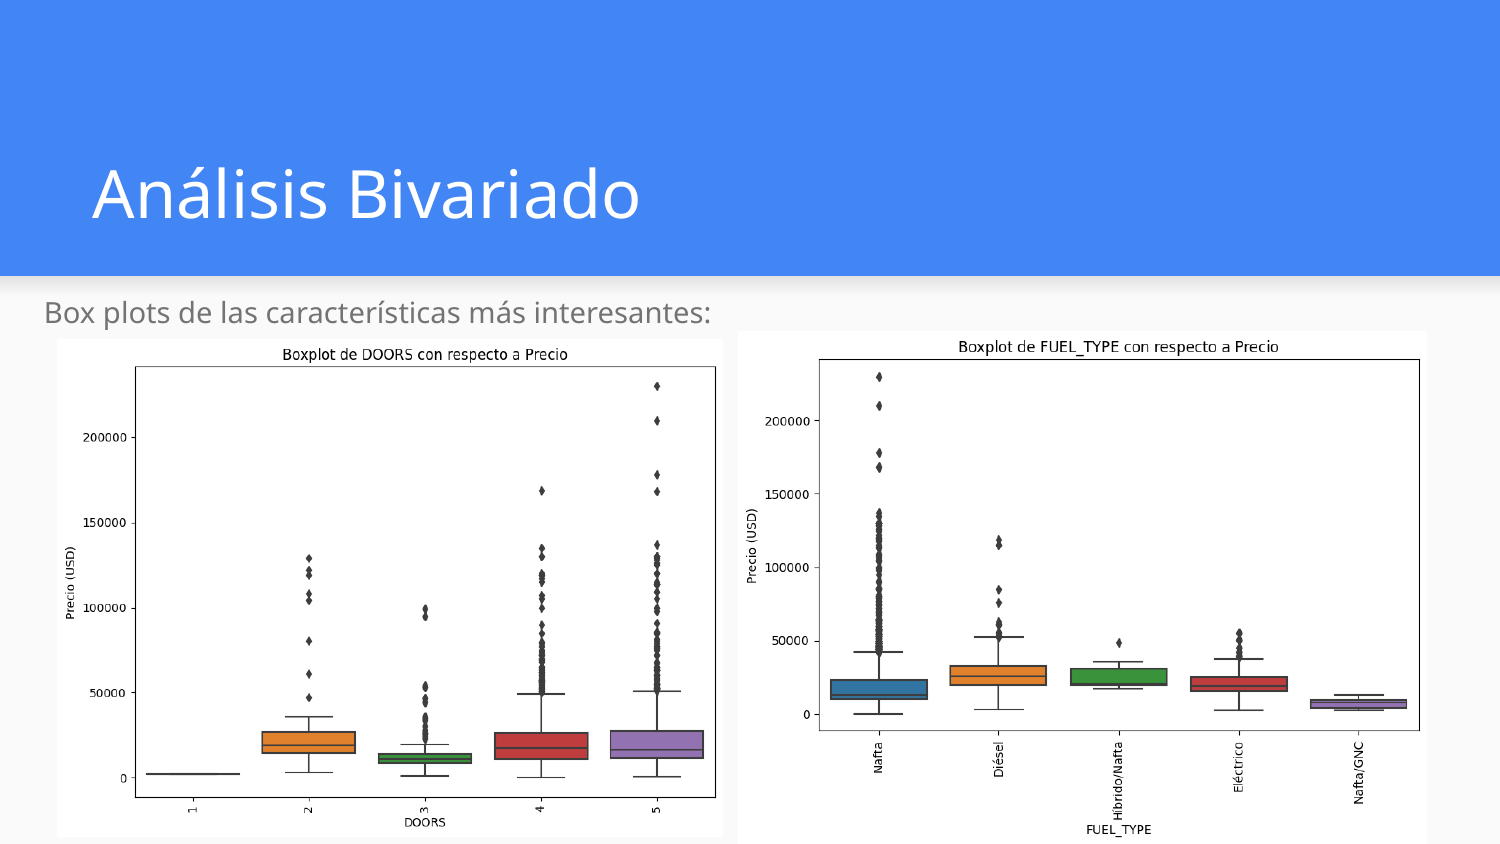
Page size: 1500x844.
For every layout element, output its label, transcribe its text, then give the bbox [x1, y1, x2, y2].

picture [738, 331, 1427, 844]
title Análisis Bivariado [77, 121, 1427, 248]
list Box plots de las características más interesantes: [28, 273, 780, 326]
picture [57, 339, 723, 837]
